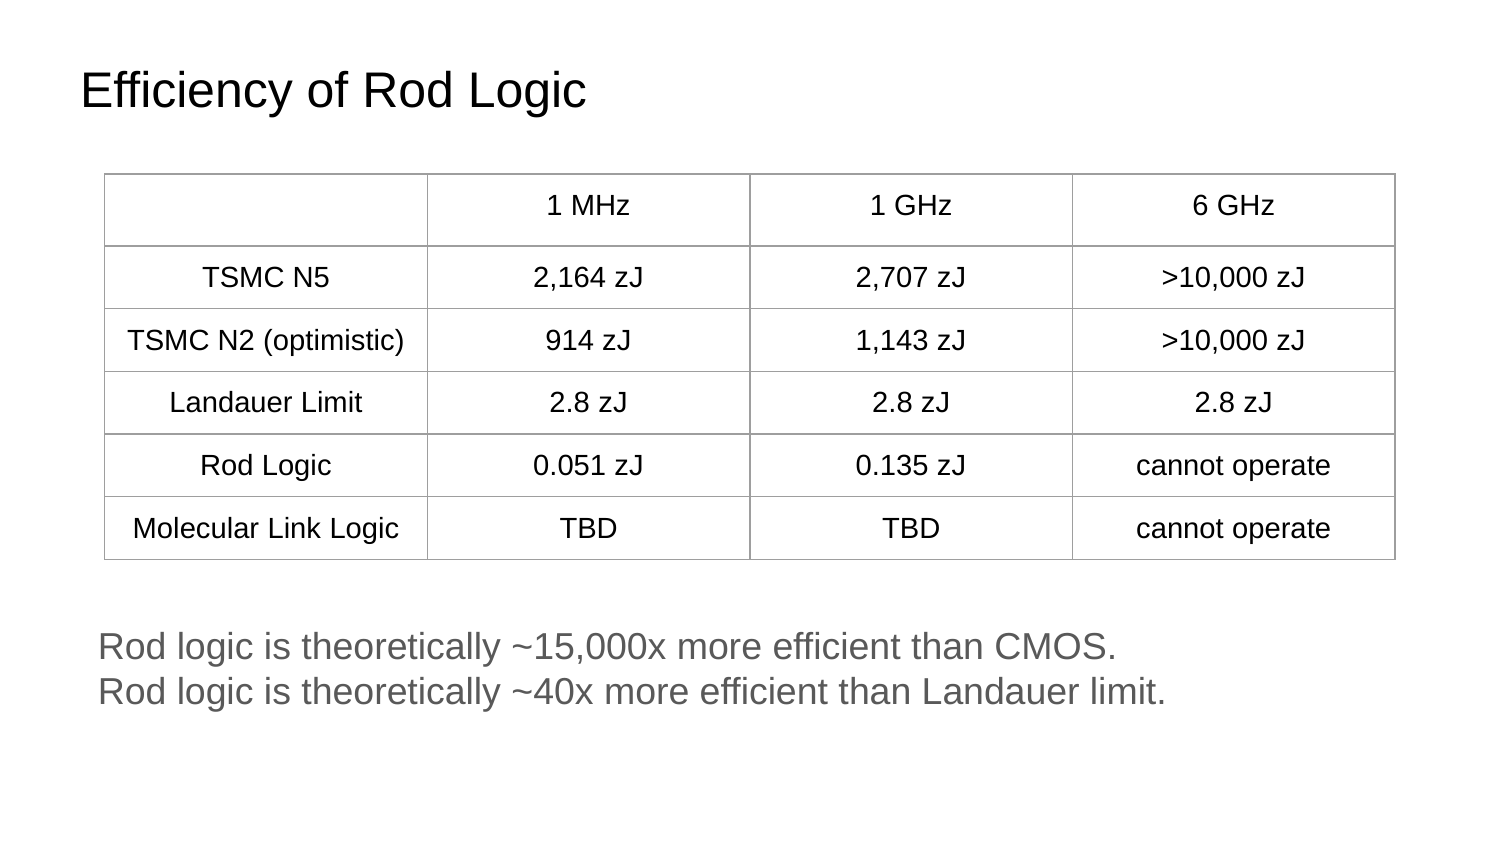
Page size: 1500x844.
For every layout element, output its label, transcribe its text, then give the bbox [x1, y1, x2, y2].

table_cell 0.135 zJ [751, 435, 1072, 496]
table_cell Landauer Limit [105, 372, 427, 433]
table_cell 1,143 zJ [751, 309, 1072, 371]
table_cell cannot operate [1073, 435, 1394, 496]
table_cell 2,164 zJ [428, 247, 749, 308]
table_cell 2,707 zJ [751, 247, 1072, 308]
table_cell TBD [428, 497, 749, 559]
table_cell >10,000 zJ [1073, 247, 1394, 308]
table_cell 0.051 zJ [428, 435, 749, 496]
table_header 1 GHz [751, 175, 1072, 245]
table_cell >10,000 zJ [1073, 309, 1394, 371]
text_box Rod logic is theoretically ~15,000x more efficient than CMOS. Rod logic is theoretically ~40x more efficient than Landauer limit. [82, 606, 1417, 727]
table_cell TBD [751, 497, 1072, 559]
table_header 1 MHz [428, 175, 749, 245]
table_cell TSMC N2 (optimistic) [105, 309, 427, 371]
table_cell 2.8 zJ [1073, 372, 1394, 433]
table_cell TSMC N5 [105, 247, 427, 308]
table_cell Rod Logic [105, 435, 427, 496]
table_cell cannot operate [1073, 497, 1394, 559]
table_header [105, 175, 427, 245]
text_box Efficiency of Rod Logic [65, 42, 1012, 133]
table_cell Molecular Link Logic [105, 497, 427, 559]
table_header 6 GHz [1073, 175, 1394, 245]
table_cell 914 zJ [428, 309, 749, 371]
table_cell 2.8 zJ [751, 372, 1072, 433]
table_cell 2.8 zJ [428, 372, 749, 433]
